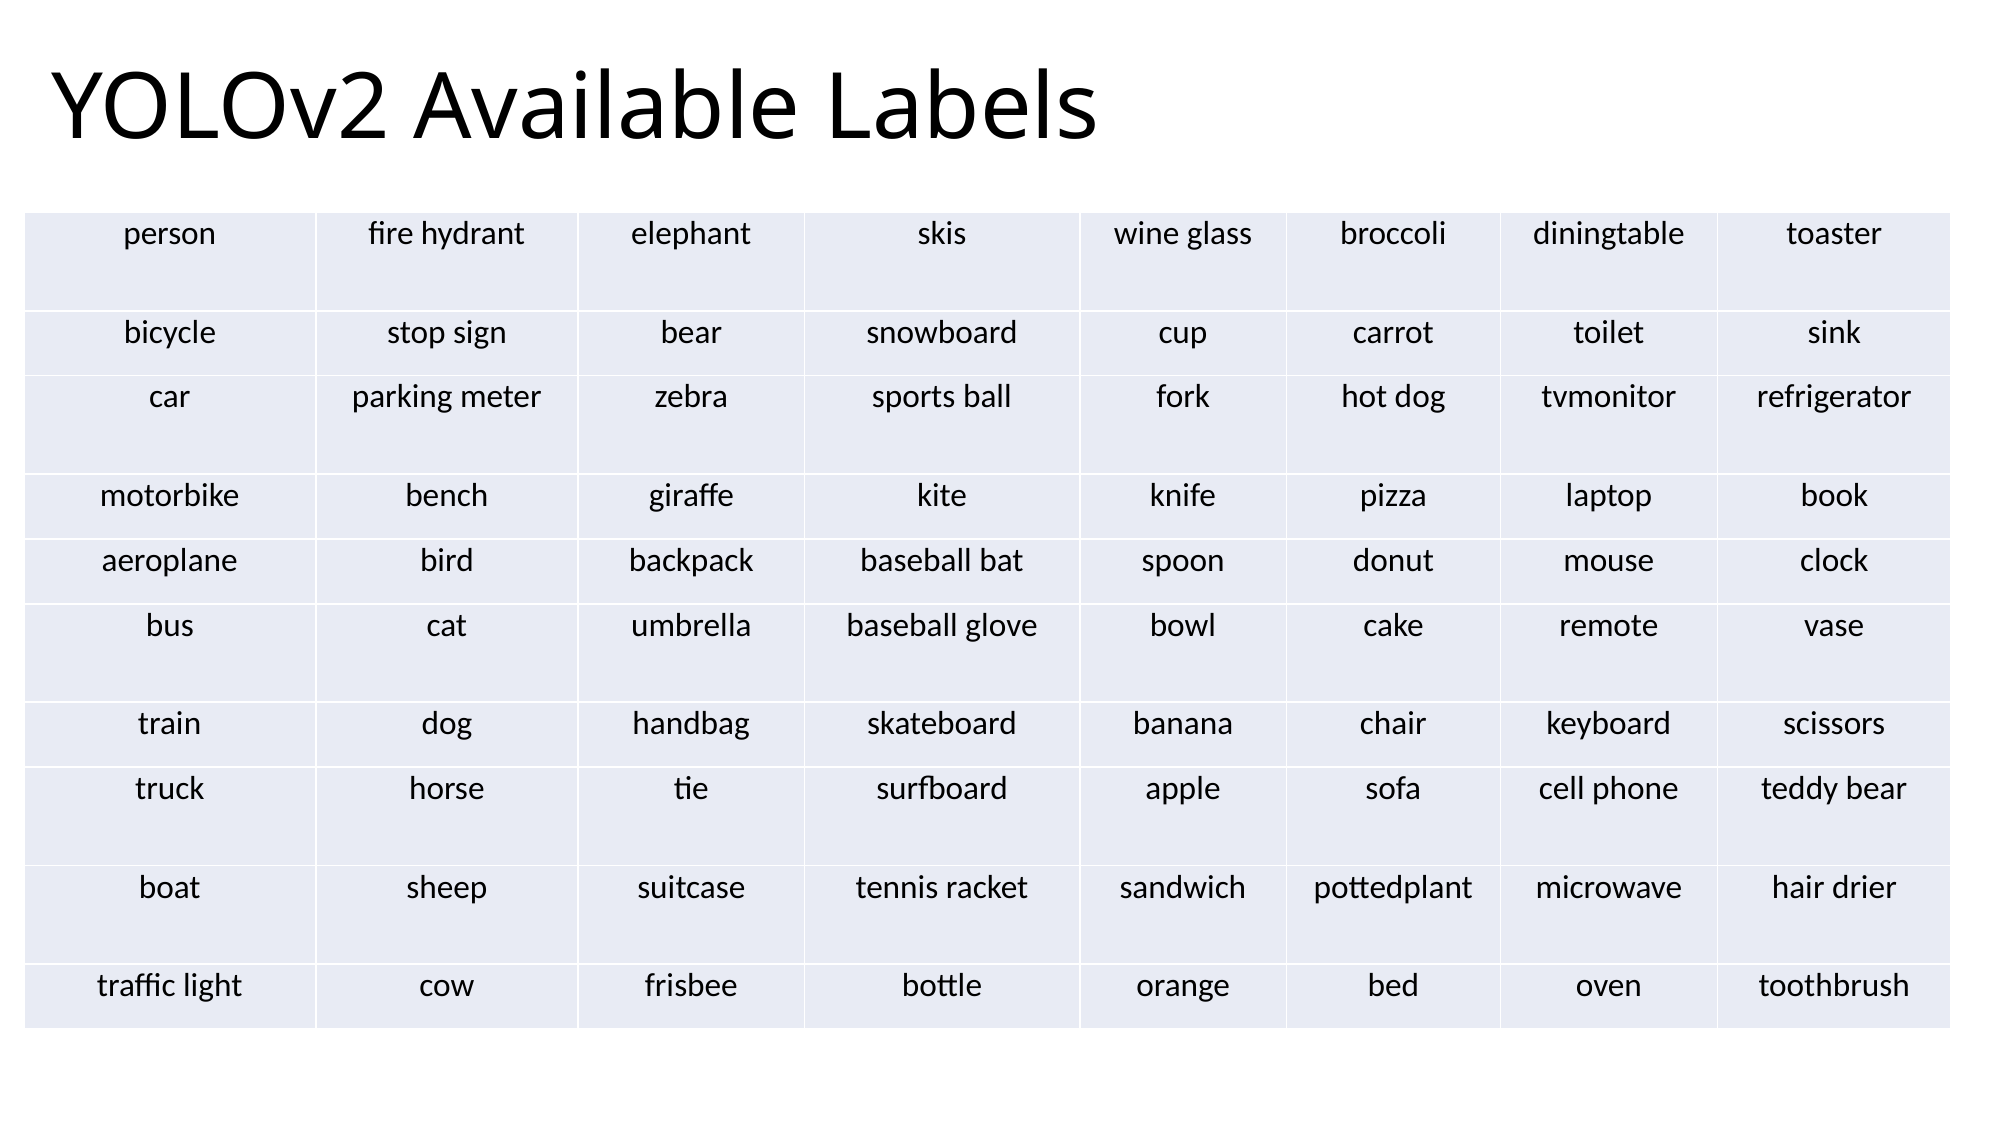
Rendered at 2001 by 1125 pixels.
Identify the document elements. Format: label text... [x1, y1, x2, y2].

table_cell kite [805, 475, 1079, 538]
table_cell cake [1287, 605, 1500, 701]
table_cell cat [317, 605, 577, 701]
table_cell tennis racket [805, 866, 1079, 963]
table_cell orange [1081, 965, 1286, 1028]
table_cell horse [317, 768, 577, 865]
table_cell laptop [1501, 475, 1717, 538]
table_cell clock [1718, 540, 1950, 603]
table_cell oven [1501, 965, 1717, 1028]
table_cell bench [317, 475, 577, 538]
table_cell sheep [317, 866, 577, 963]
table_cell book [1718, 475, 1950, 538]
table_cell vase [1718, 605, 1950, 701]
table_cell bed [1287, 965, 1500, 1028]
table_cell toilet [1501, 312, 1717, 375]
table_cell tvmonitor [1501, 376, 1717, 473]
table_header person [25, 213, 315, 310]
table_cell bottle [805, 965, 1079, 1028]
table_cell skateboard [805, 703, 1079, 766]
table_cell stop sign [317, 312, 577, 375]
table_cell donut [1287, 540, 1500, 603]
table_cell baseball glove [805, 605, 1079, 701]
table_cell cup [1081, 312, 1286, 375]
table_cell parking meter [317, 376, 577, 473]
table_cell scissors [1718, 703, 1950, 766]
table_cell refrigerator [1718, 376, 1950, 473]
table_cell bear [579, 312, 804, 375]
table_header broccoli [1287, 217, 1500, 310]
table_cell cow [317, 965, 577, 1028]
table_cell handbag [579, 703, 804, 766]
table_cell hair drier [1718, 866, 1950, 963]
table_cell truck [25, 768, 315, 865]
table_header wine glass [1081, 217, 1286, 310]
table_cell pottedplant [1287, 866, 1500, 963]
table_cell bird [317, 540, 577, 603]
table_cell teddy bear [1718, 768, 1950, 865]
table_cell zebra [579, 376, 804, 473]
text_box YOLOv2 Available Labels [36, 0, 1761, 217]
table_cell fork [1081, 376, 1286, 473]
table_cell snowboard [805, 312, 1079, 375]
table_cell sofa [1287, 768, 1500, 865]
table_cell sandwich [1081, 866, 1286, 963]
table_cell knife [1081, 475, 1286, 538]
table_cell spoon [1081, 540, 1286, 603]
table_cell remote [1501, 605, 1717, 701]
table_cell hot dog [1287, 376, 1500, 473]
table_cell backpack [579, 540, 804, 603]
table_header fire hydrant [317, 217, 577, 310]
table_cell chair [1287, 703, 1500, 766]
table_cell bus [25, 605, 315, 701]
table_cell frisbee [579, 965, 804, 1028]
table_cell train [25, 703, 315, 766]
table_cell bowl [1081, 605, 1286, 701]
table_cell toothbrush [1718, 965, 1950, 1028]
table_cell tie [579, 768, 804, 865]
table_cell microwave [1501, 866, 1717, 963]
table_cell aeroplane [25, 540, 315, 603]
table_cell sink [1718, 312, 1950, 375]
table_header toaster [1718, 213, 1950, 310]
table_cell baseball bat [805, 540, 1079, 603]
table_cell apple [1081, 768, 1286, 865]
table_cell giraffe [579, 475, 804, 538]
table_cell carrot [1287, 312, 1500, 375]
table_cell suitcase [579, 866, 804, 963]
table_cell traffic light [25, 965, 315, 1028]
table_cell banana [1081, 703, 1286, 766]
table_cell mouse [1501, 540, 1717, 603]
table_header skis [805, 217, 1079, 310]
table_cell dog [317, 703, 577, 766]
table_cell motorbike [25, 475, 315, 538]
table_cell keyboard [1501, 703, 1717, 766]
table_cell boat [25, 866, 315, 963]
table_header elephant [579, 217, 804, 310]
table_cell surfboard [805, 768, 1079, 865]
table_header diningtable [1501, 217, 1717, 310]
table_cell bicycle [25, 312, 315, 375]
table_cell sports ball [805, 376, 1079, 473]
table_cell cell phone [1501, 768, 1717, 865]
table_cell pizza [1287, 475, 1500, 538]
table_cell car [25, 376, 315, 473]
table_cell umbrella [579, 605, 804, 701]
